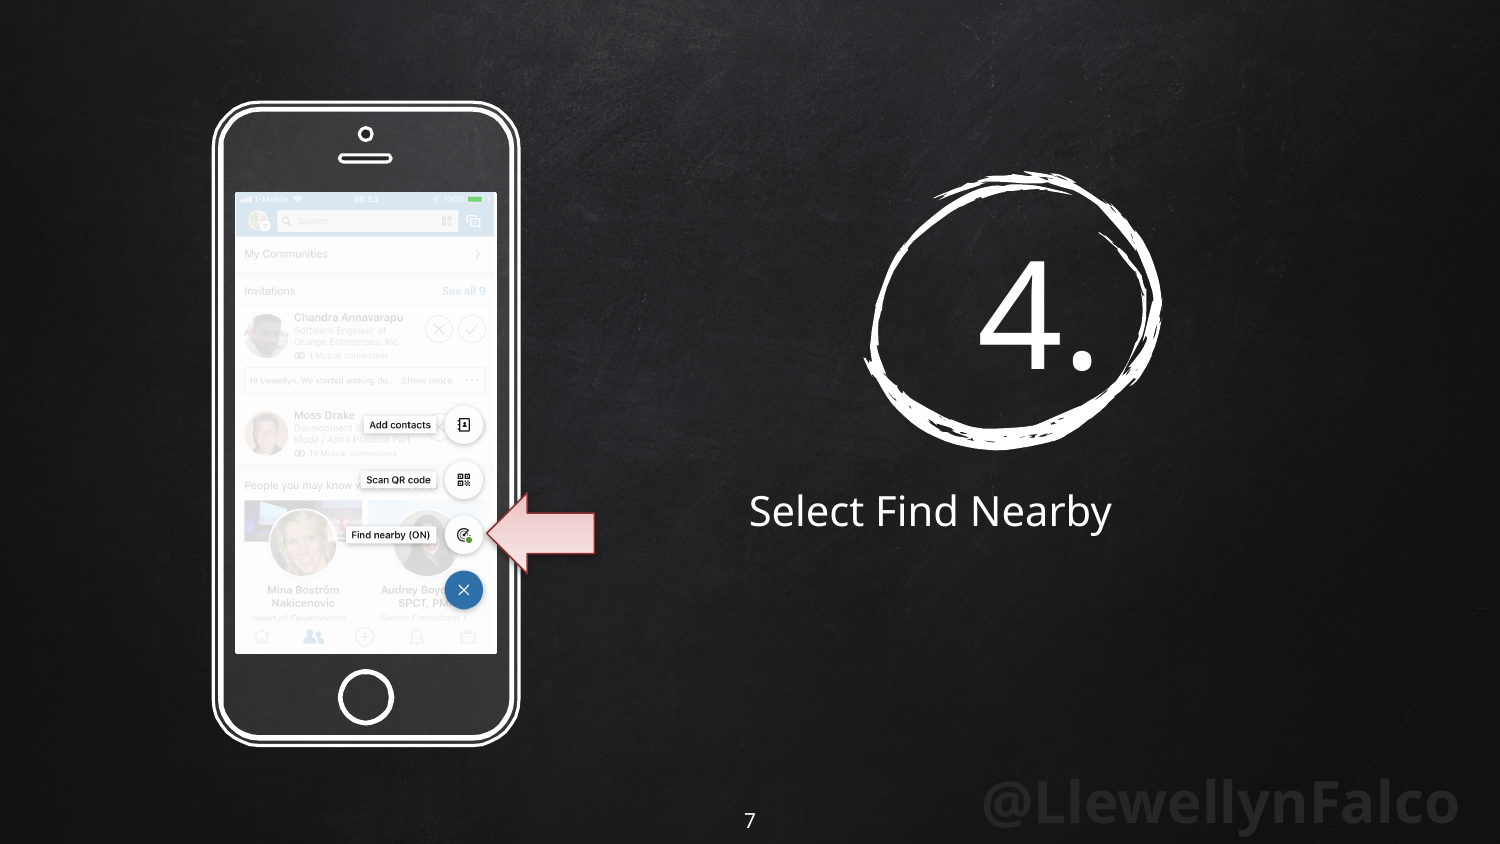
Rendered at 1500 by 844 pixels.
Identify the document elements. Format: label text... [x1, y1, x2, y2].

list Select Find Nearby [733, 469, 1354, 764]
text_box [213, 102, 519, 746]
slide_number 7 [705, 792, 795, 844]
text_box [499, 492, 596, 575]
picture [0, 0, 1500, 844]
text_box 4. [962, 212, 1119, 407]
text_box [863, 171, 1163, 451]
